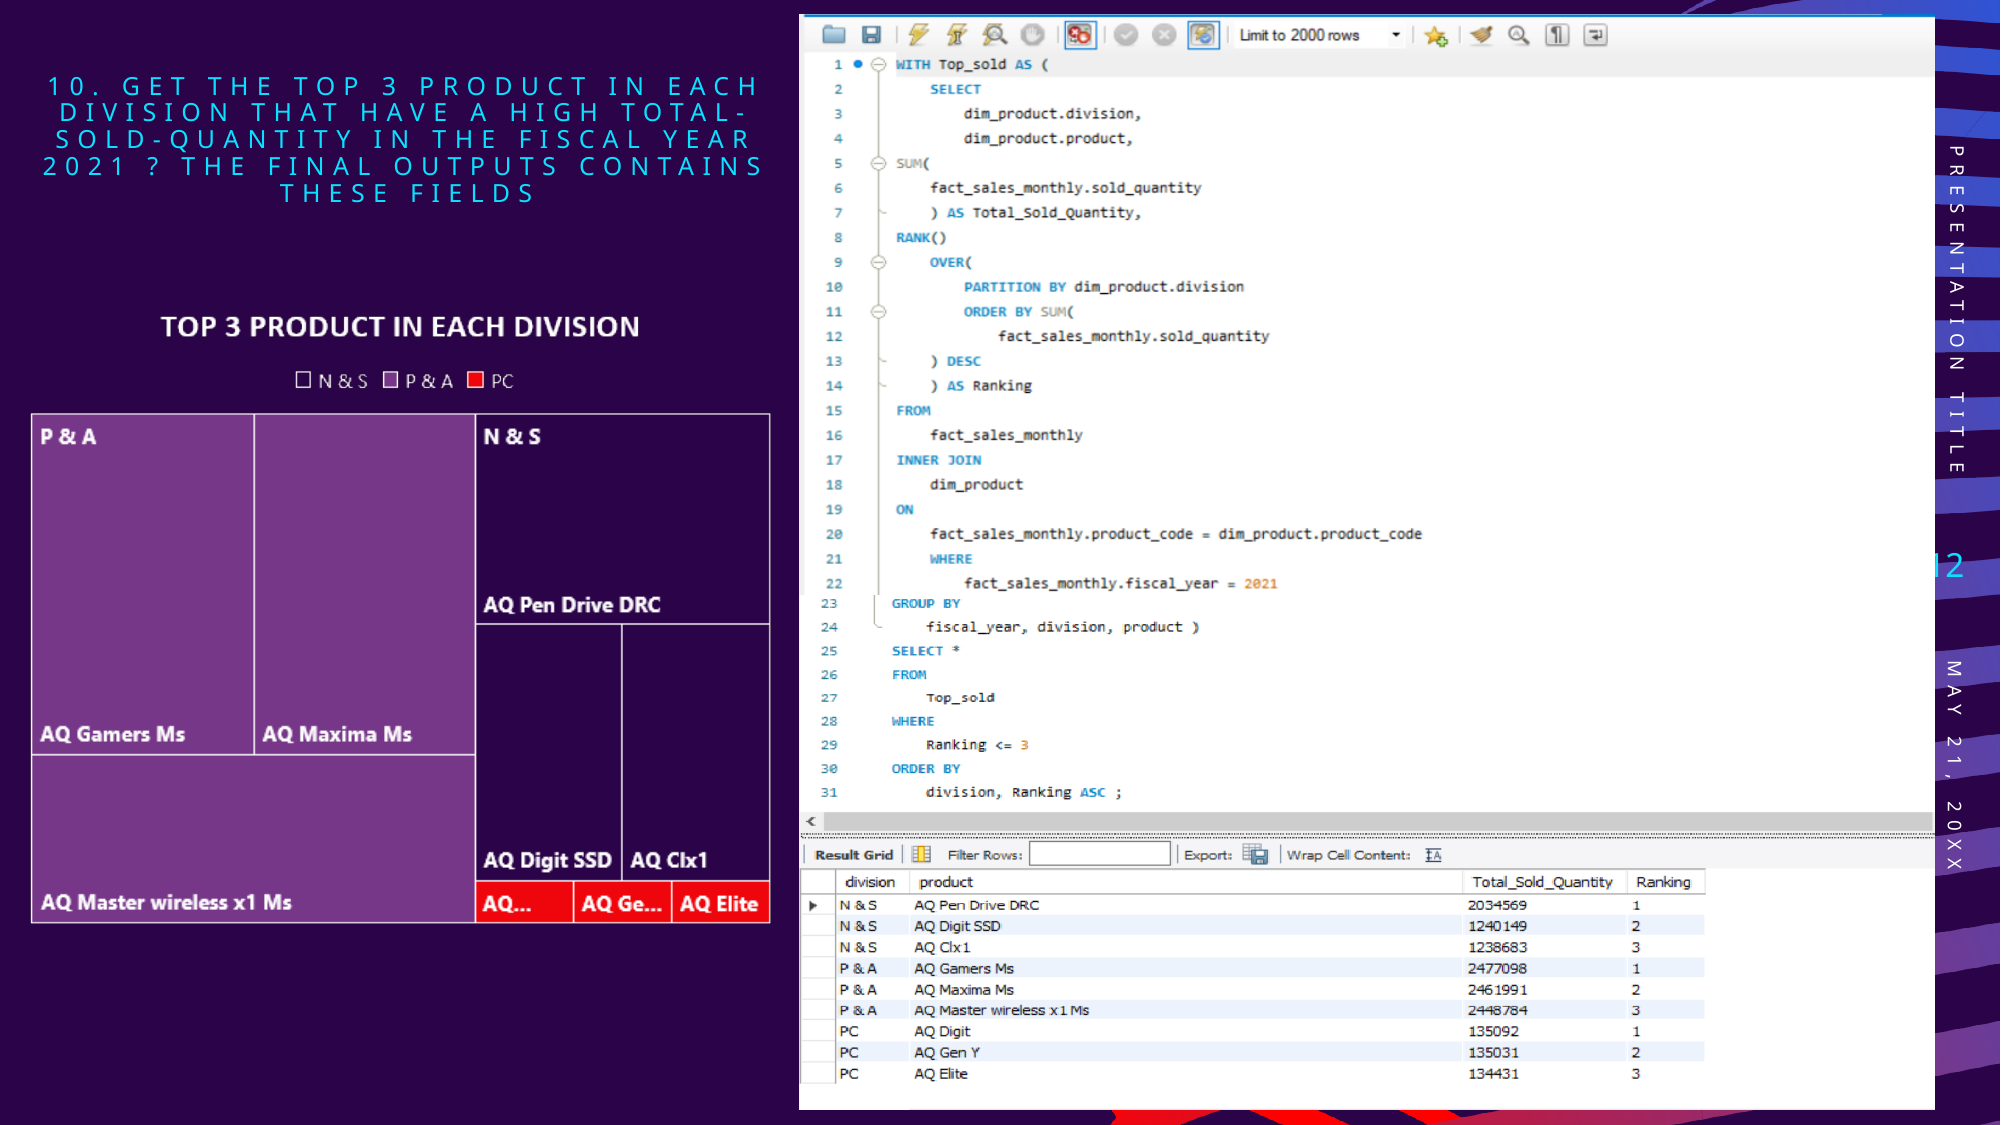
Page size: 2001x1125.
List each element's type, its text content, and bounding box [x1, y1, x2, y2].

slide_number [1935, 645, 1986, 1080]
footer PRESENTATION TITLE [1935, 33, 1987, 489]
title 10. Get the top 3 product in each division that have a high total-sold-quantity in the fiscal year 2021 ? The final outputs contains these fields [27, 29, 785, 216]
slide_number 12 [1935, 519, 1980, 615]
picture [0, 0, 2000, 1125]
